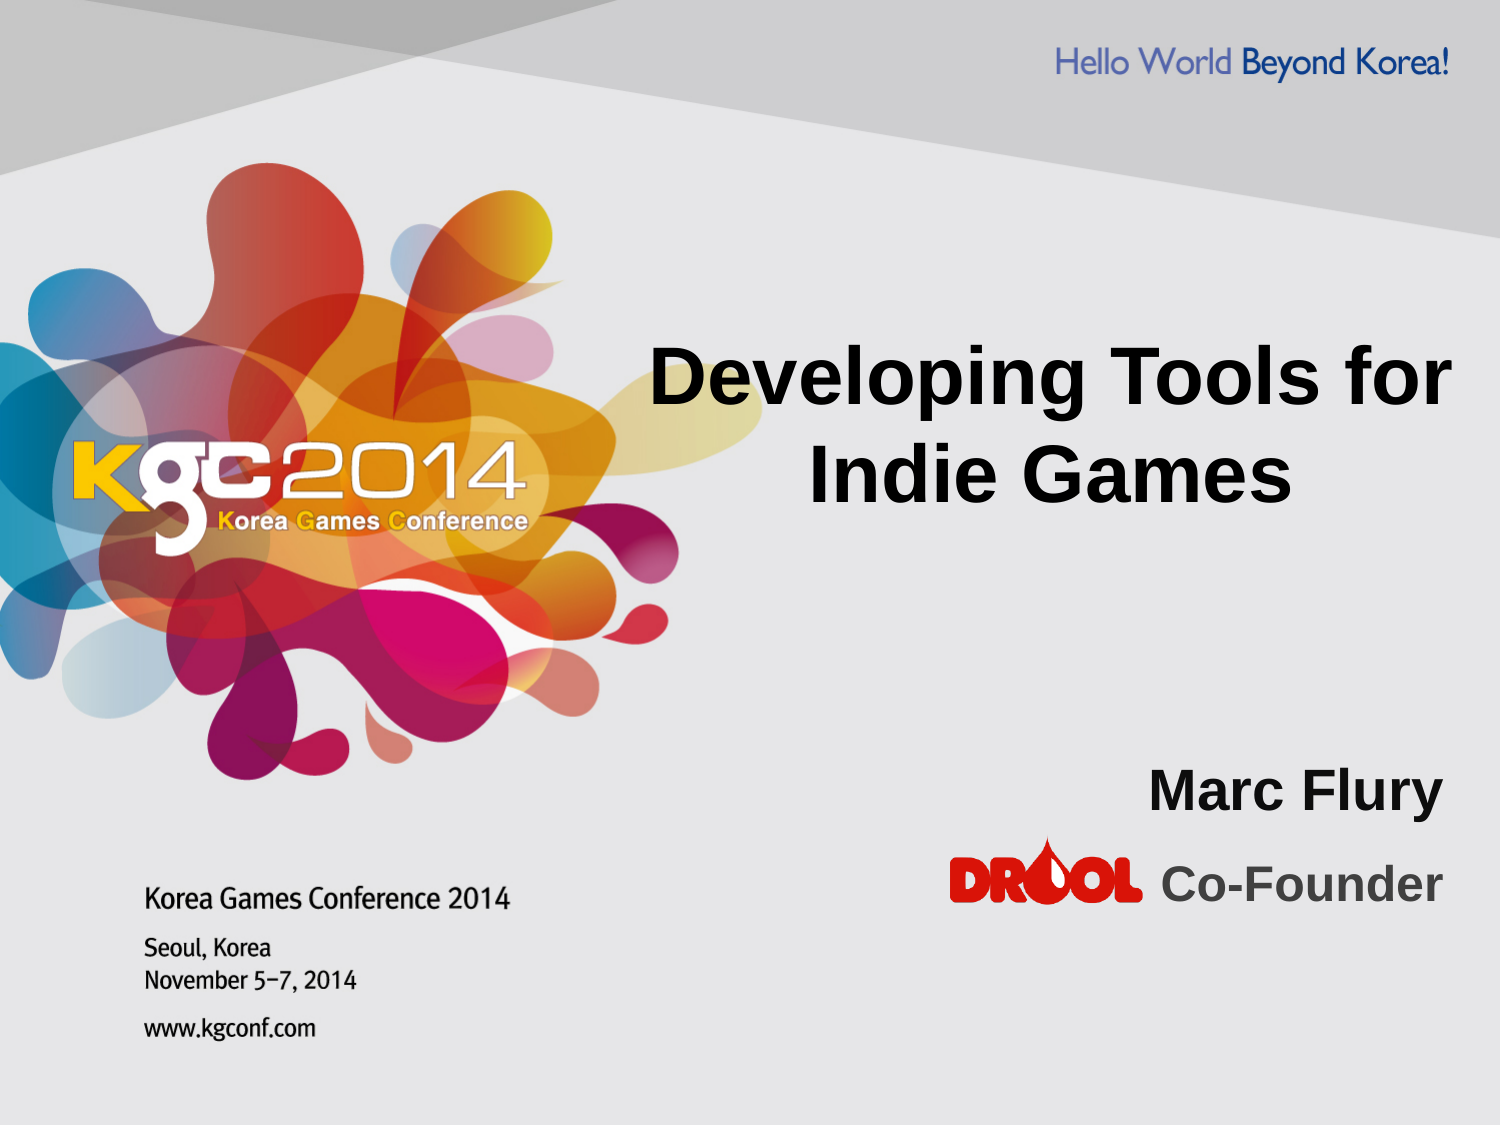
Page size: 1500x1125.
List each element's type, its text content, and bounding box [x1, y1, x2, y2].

list Marc Flury [974, 739, 1459, 834]
picture [0, 0, 1500, 1125]
list Co-Founder [726, 834, 1459, 929]
title Developing Tools for Indie Games [620, 314, 1483, 528]
